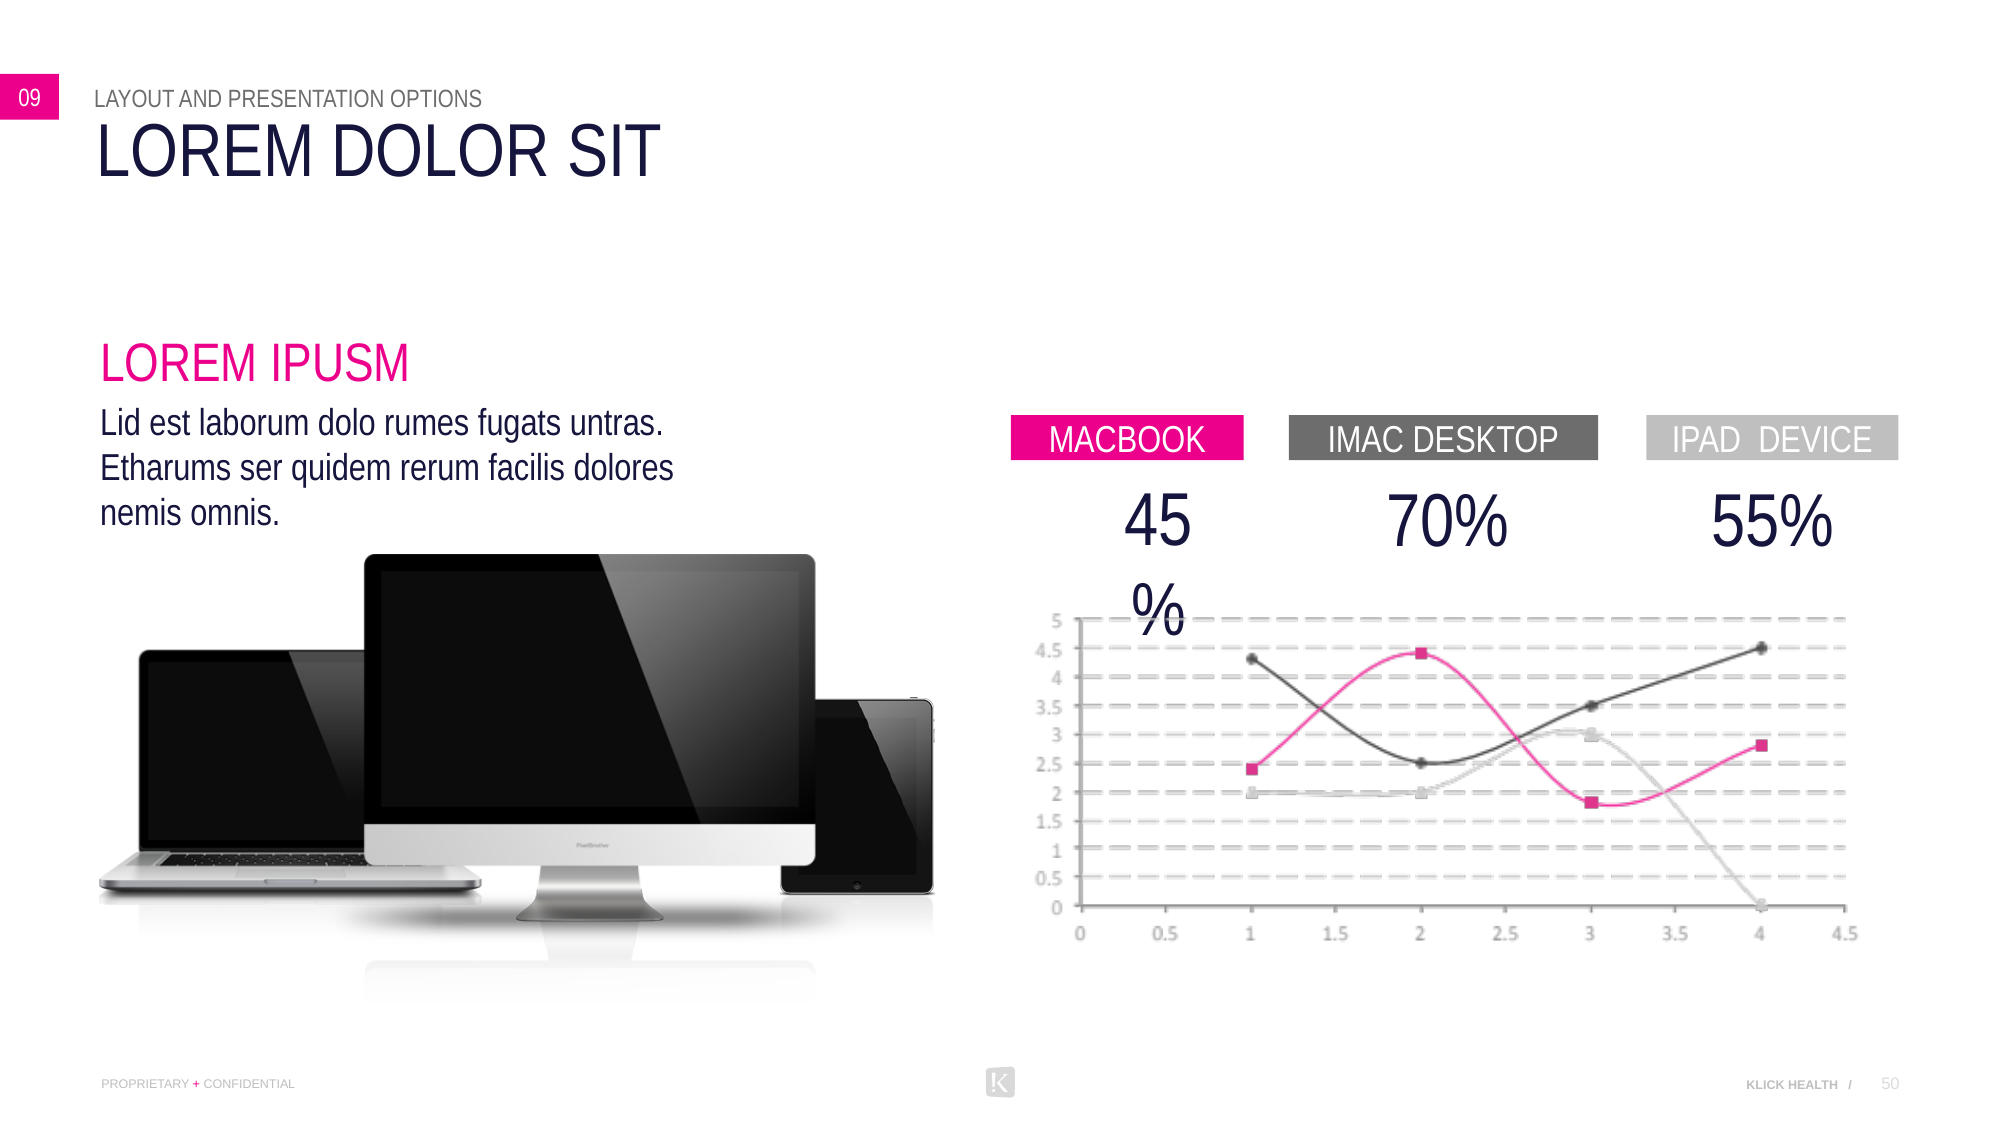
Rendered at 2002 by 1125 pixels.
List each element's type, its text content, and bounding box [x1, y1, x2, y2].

text_box 55% [1691, 461, 1855, 572]
list 09 [0, 73, 59, 120]
text_box IPAD DEVICE [1646, 415, 1899, 461]
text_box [97, 554, 937, 1004]
title Lorem dolor sit [96, 119, 1897, 192]
text_box 70% [1366, 461, 1530, 572]
text_box MACBOOK [1010, 415, 1244, 461]
list layout and presentation options [87, 83, 1391, 114]
text_box IMAC DESKTOP [1288, 415, 1599, 461]
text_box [1009, 575, 1899, 971]
slide_number 50 [1860, 1072, 1900, 1094]
text_box 45% [1014, 460, 1241, 571]
text_box LOREM IPUSM Lid est laborum dolo rumes fugats untras. Etharums ser quidem rerum facilis dolores nemis omnis. [100, 326, 717, 553]
